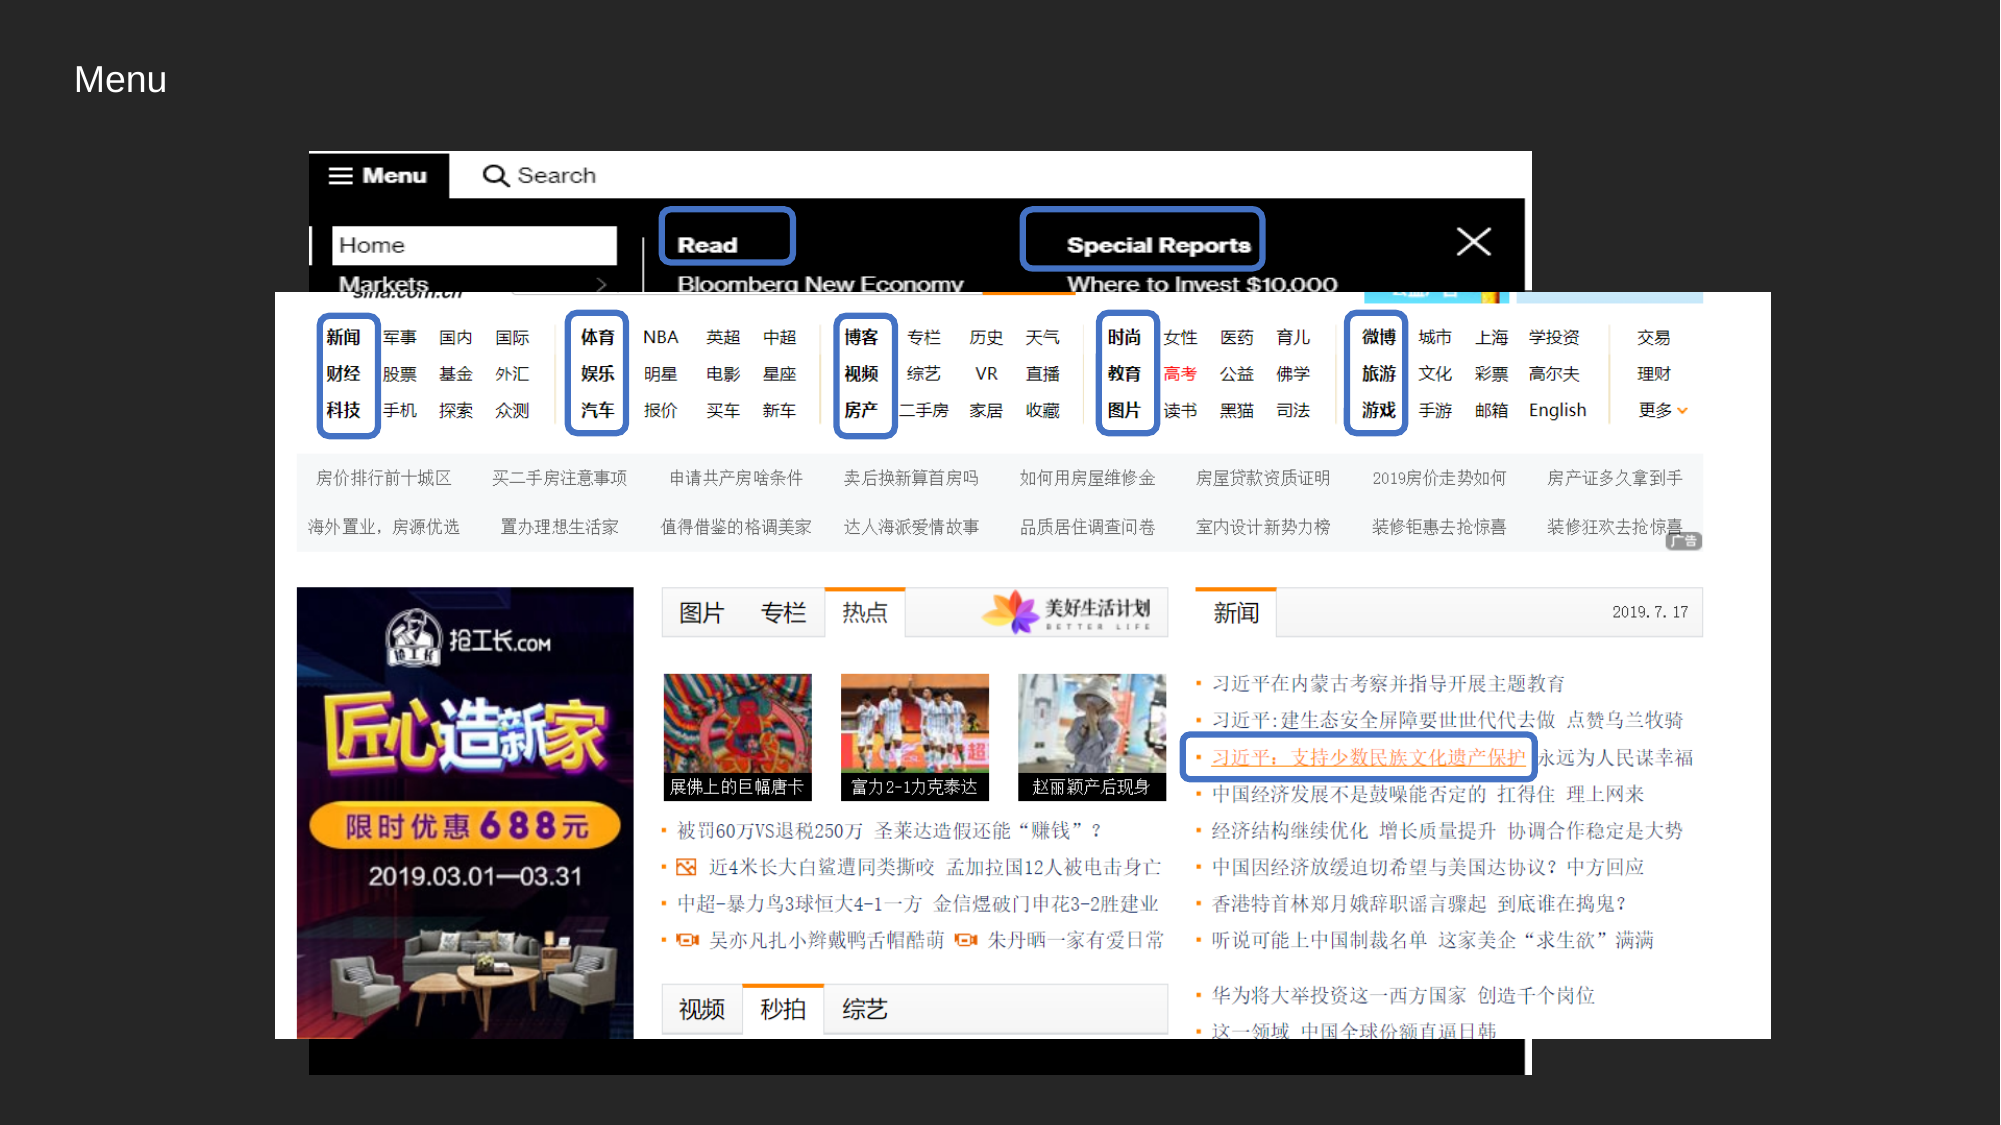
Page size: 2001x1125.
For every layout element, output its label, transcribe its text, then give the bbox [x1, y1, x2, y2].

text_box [309, 151, 1531, 292]
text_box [275, 292, 1771, 1039]
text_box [309, 1039, 1531, 1075]
text_box Menu [59, 47, 183, 107]
